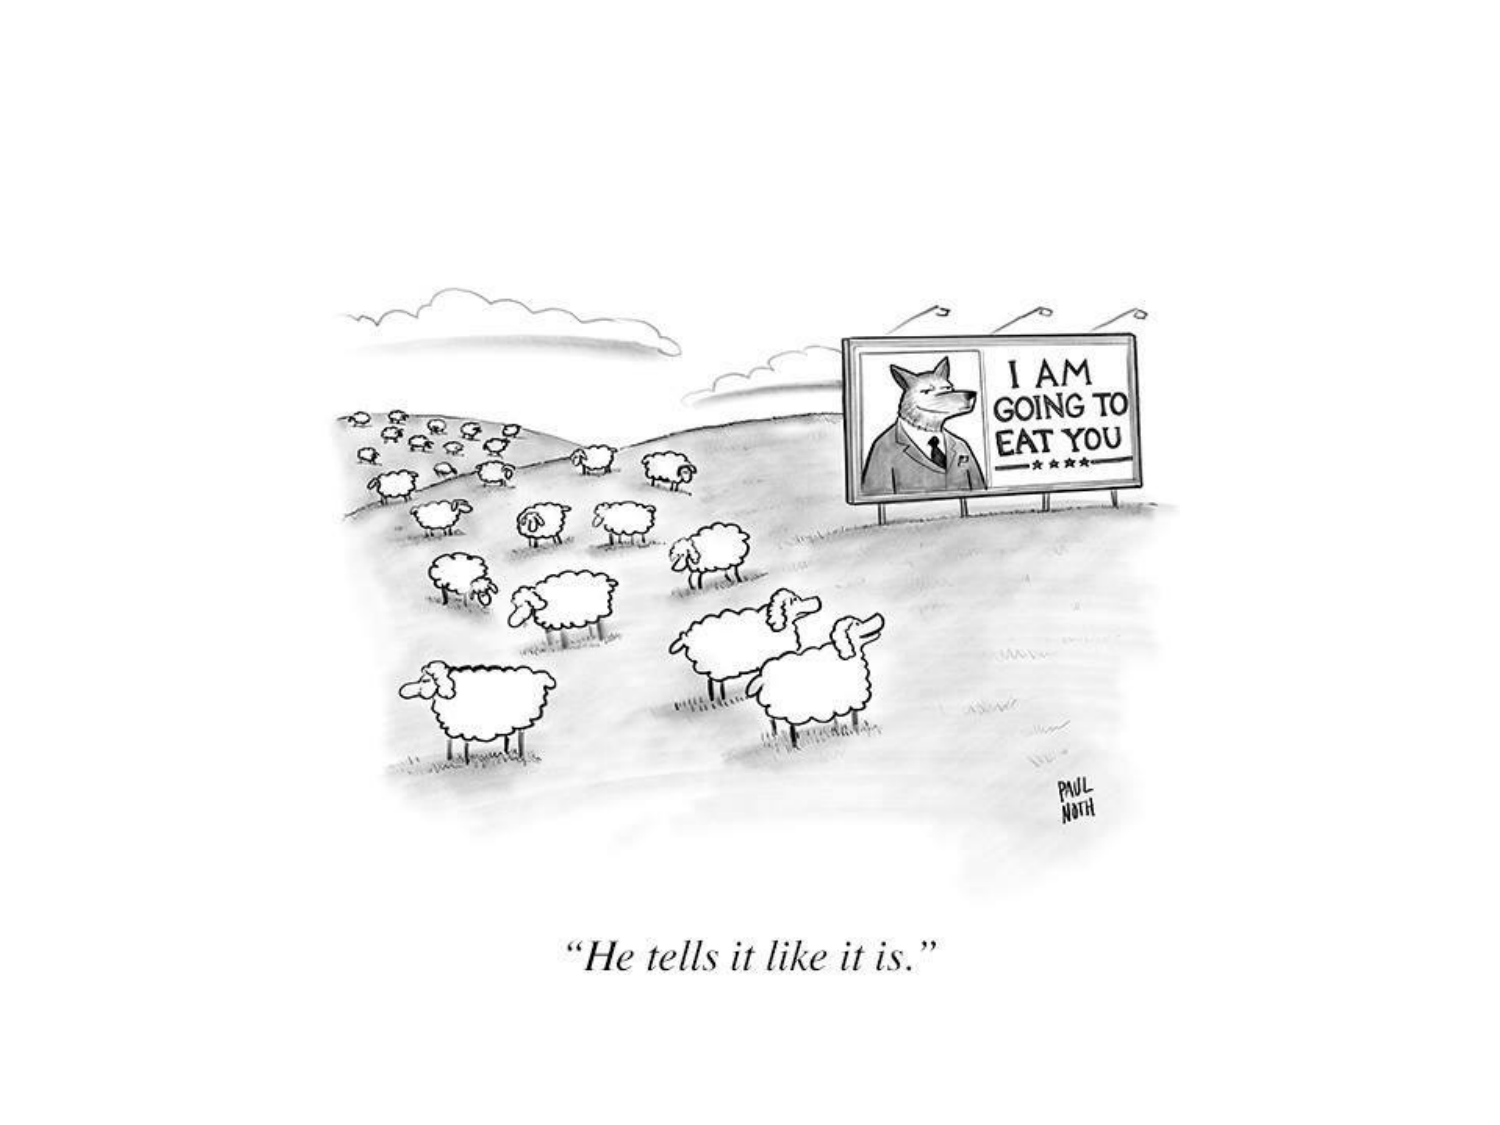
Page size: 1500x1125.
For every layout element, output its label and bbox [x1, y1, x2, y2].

list [319, 274, 1180, 994]
